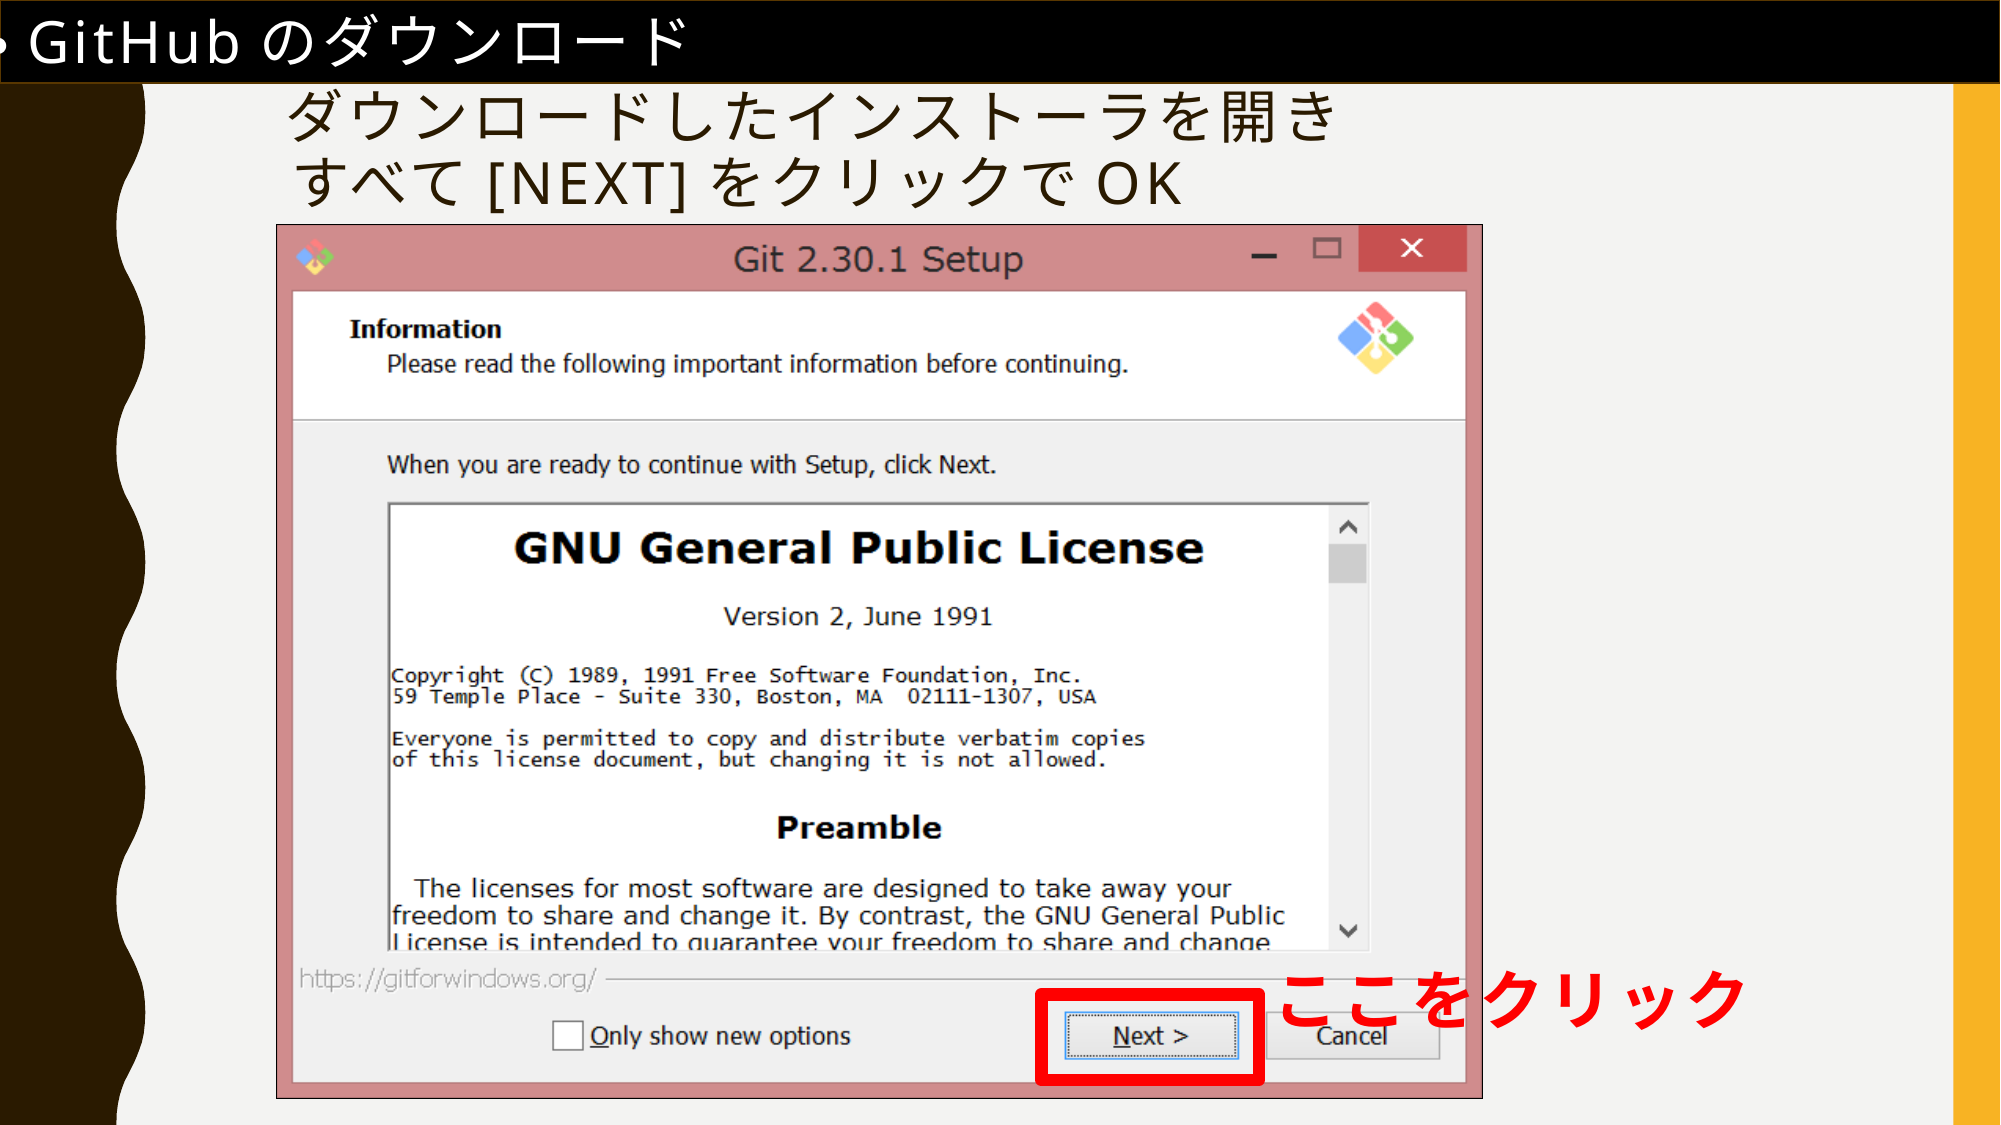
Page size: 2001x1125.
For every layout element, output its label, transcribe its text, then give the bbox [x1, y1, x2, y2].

picture [276, 224, 1483, 1099]
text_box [0, 0, 2000, 104]
text_box すべて[next]をクリックでok [276, 146, 1943, 329]
text_box ダウンロードしたインストーラを開き [270, 104, 1654, 214]
text_box ここをクリック [1483, 960, 1794, 1047]
